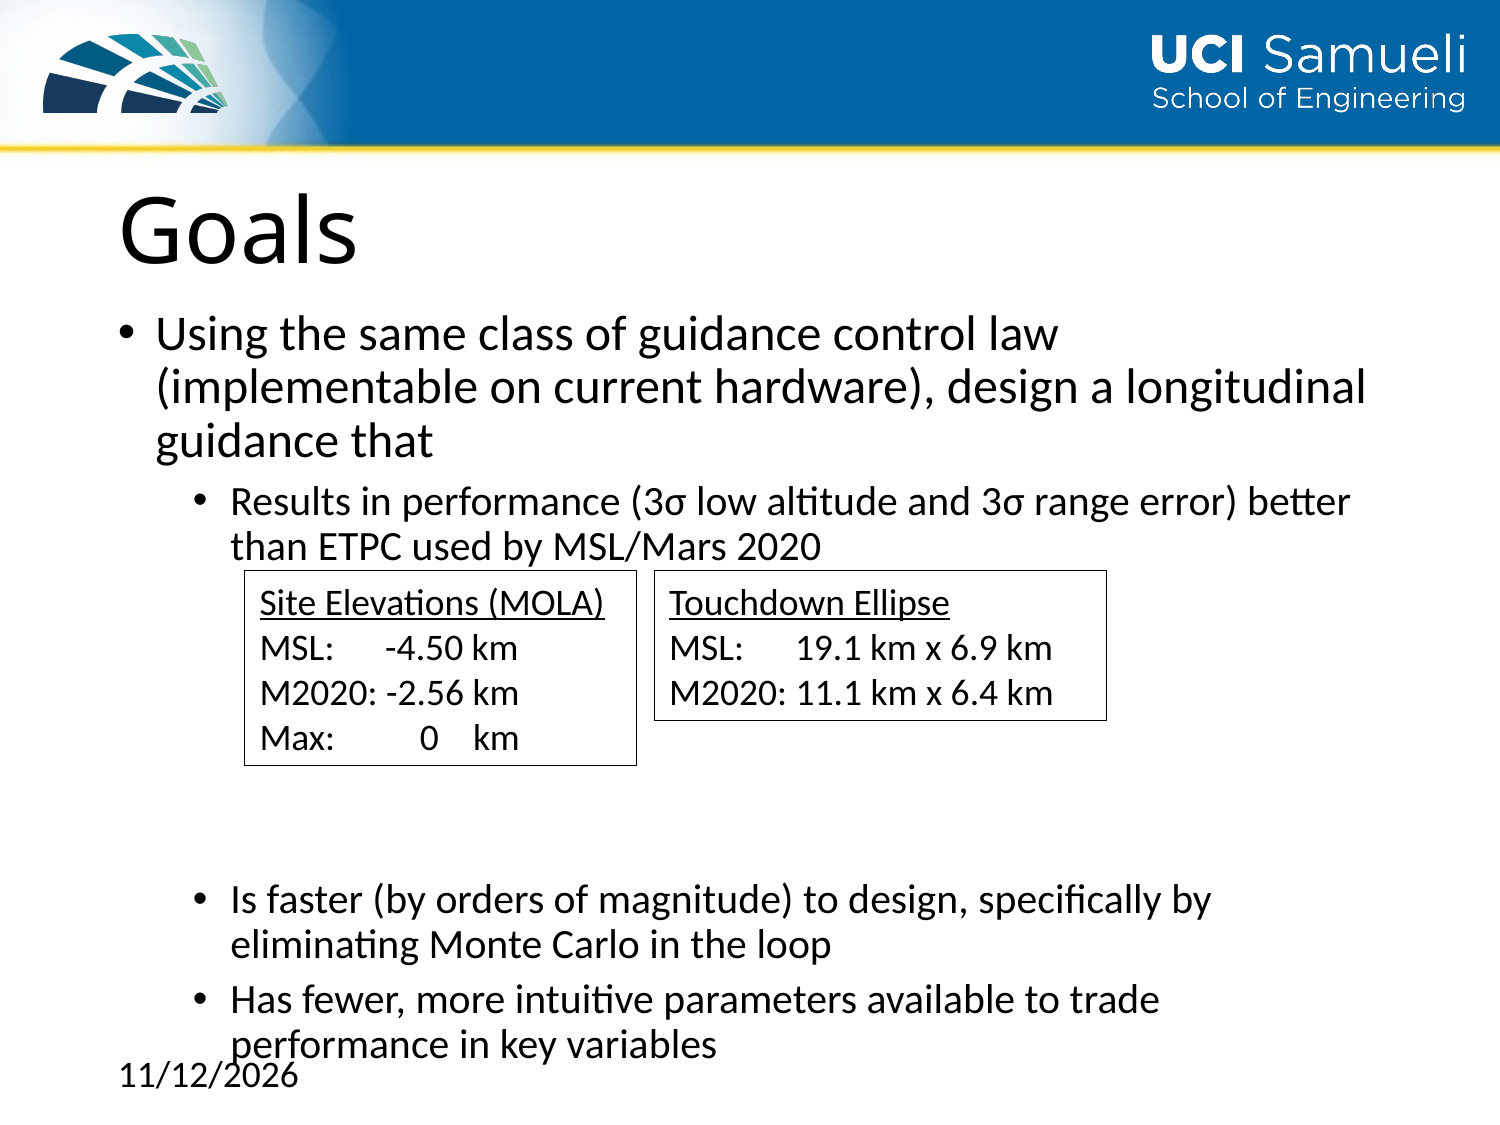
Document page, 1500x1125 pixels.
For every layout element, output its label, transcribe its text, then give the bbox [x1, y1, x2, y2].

title Goals [103, 177, 1397, 278]
picture [0, 0, 1500, 168]
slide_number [103, 1042, 441, 1103]
text_box Site Elevations (MOLA) MSL: -4.50 km M2020: -2.56 km Max: 0 km [244, 570, 637, 766]
list Using the same class of guidance control law (implementable on current hardware), design a longitudinal guidance that Results in performance (3σ low altitude and 3σ range error) better than ETPC used by MSL/Mars 2020 Is faster (by orders of magnitude) to design, specifically by eliminating Monte Carlo in the loop Has fewer, more intuitive parameters available to trade performance in key variables [103, 299, 1397, 1014]
text_box Touchdown Ellipse MSL: 19.1 km x 6.9 km M2020: 11.1 km x 6.4 km [654, 570, 1107, 721]
